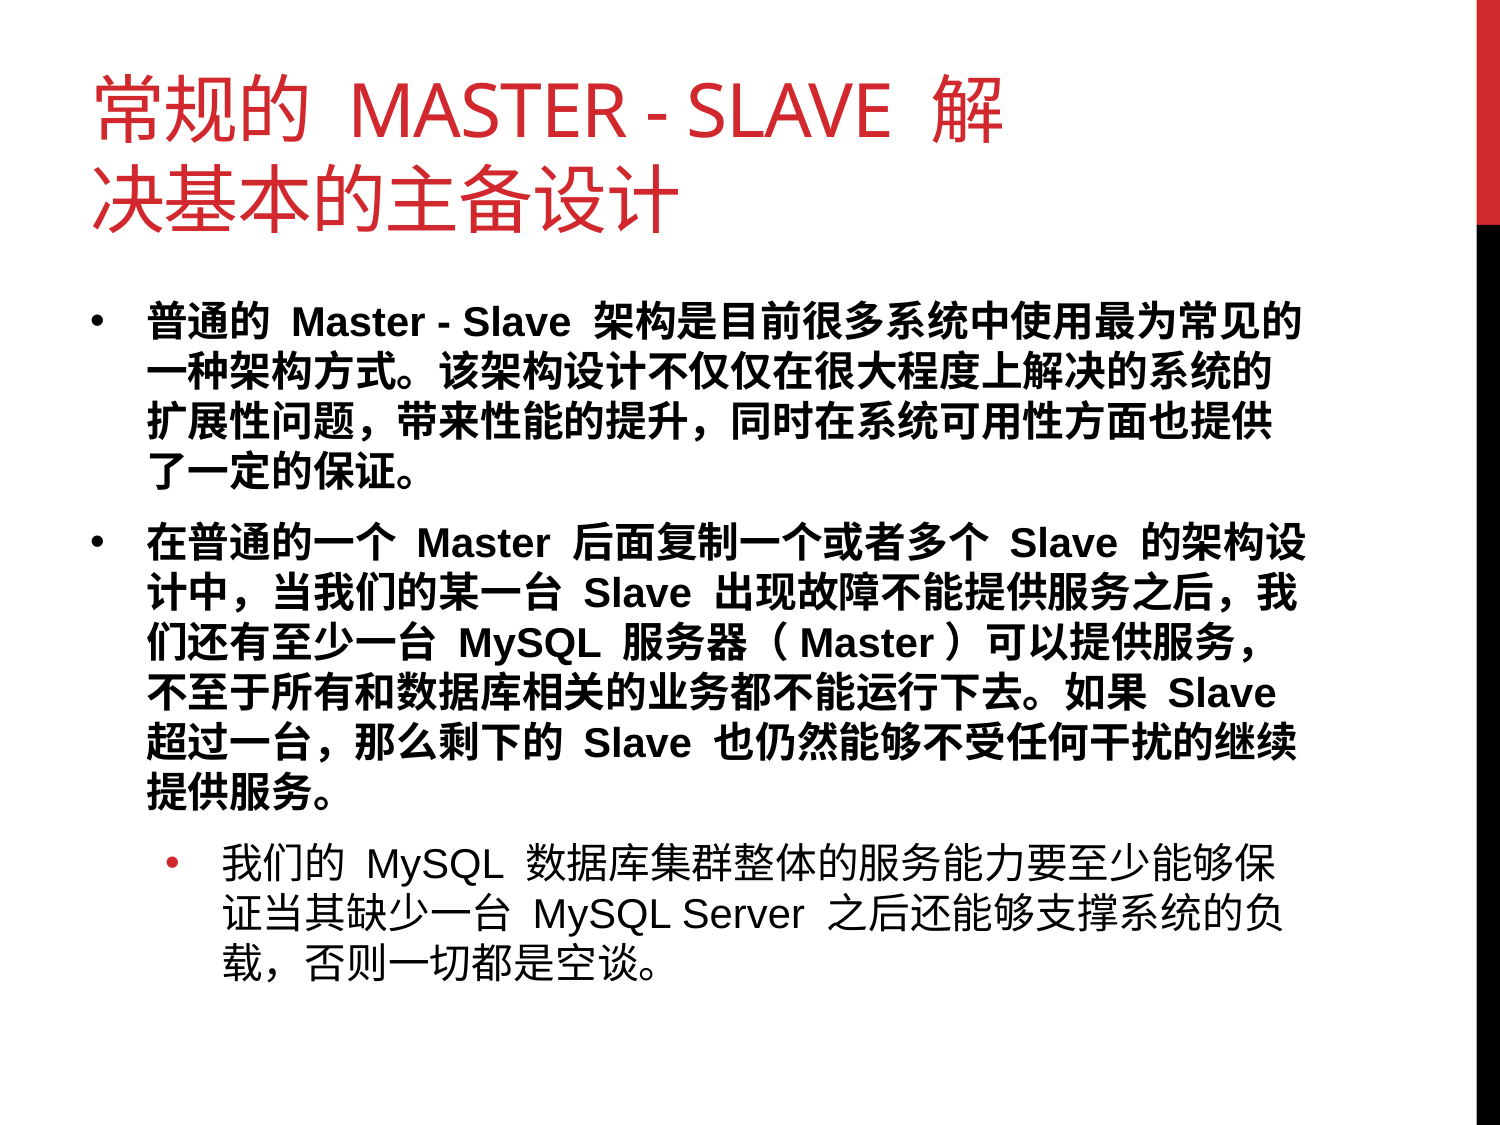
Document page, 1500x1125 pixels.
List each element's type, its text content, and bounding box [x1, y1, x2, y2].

title 常规的 Master - Slave 解决基本的主备设计 [75, 24, 1025, 250]
list 普通的 Master - Slave 架构是目前很多系统中使用最为常见的一种架构方式。该架构设计不仅仅在很大程度上解决的系统的扩展性问题，带来性能的提升，同时在系统可用性方面也提供了一定的保证。 在普通的一个 Master 后面复制一个或者多个 Slave 的架构设计中，当我们的某一台 Slave 出现故障不能提供服务之后，我们还有至少一台 MySQL 服务器（Master）可以提供服务，不至于所有和数据库相关的业务都不能运行下去。如果 Slave 超过一台，那么剩下的 Slave 也仍然能够不受任何干扰的继续提供服务。 我们的 MySQL 数据库集群整体的服务能力要至少能够保证当其缺少一台 MySQL Server 之后还能够支撑系统的负载，否则一切都是空谈。 [75, 287, 1325, 1005]
